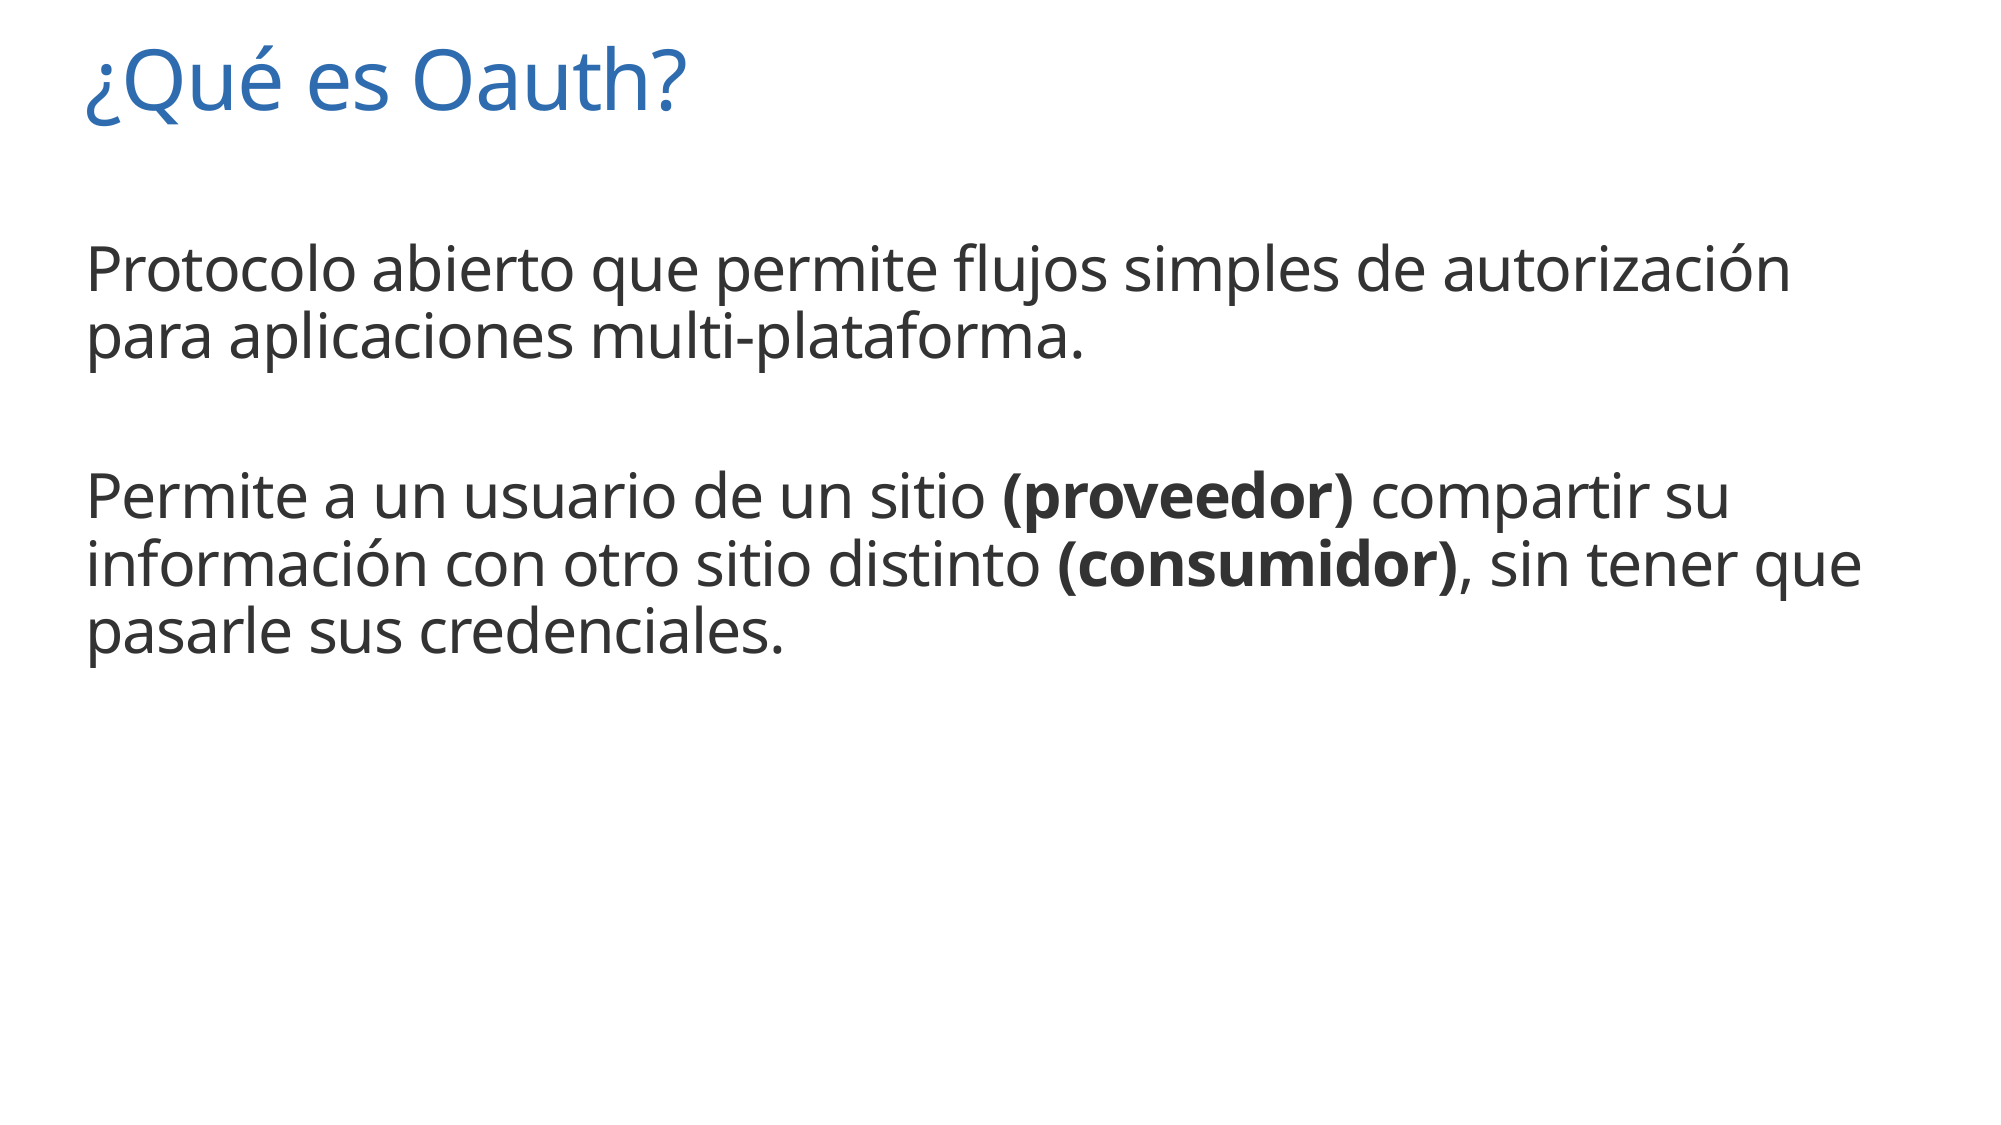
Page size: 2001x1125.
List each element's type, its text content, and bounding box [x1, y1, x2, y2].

list Protocolo abierto que permite flujos simples de autorización para aplicaciones multi-plataforma. Permite a un usuario de un sitio (proveedor) compartir su información con otro sitio distinto (consumidor), sin tener que pasarle sus credenciales. [85, 237, 1915, 573]
title ¿Qué es Oauth? [85, 37, 1915, 161]
